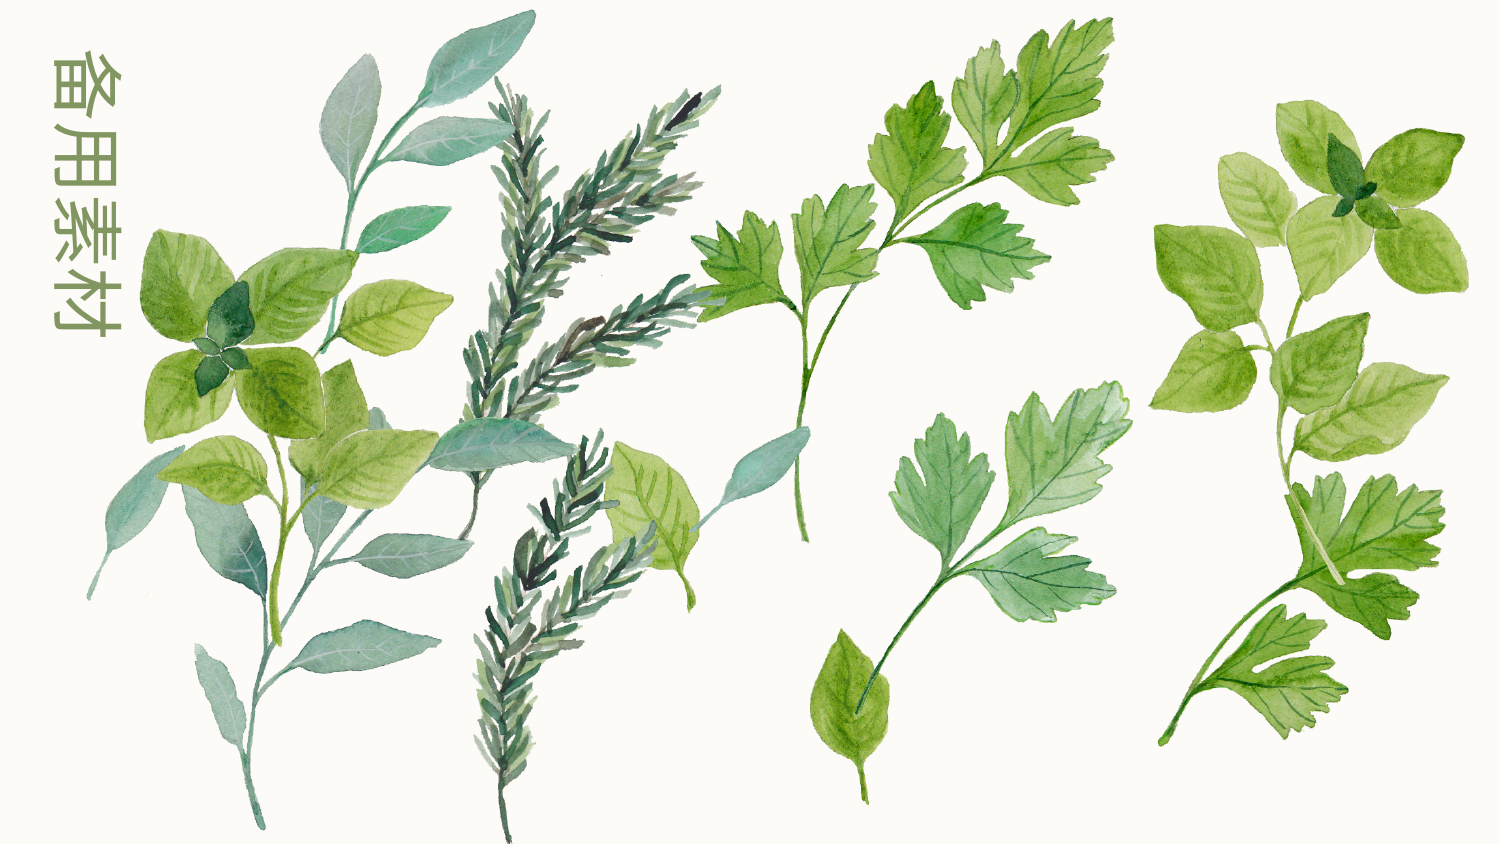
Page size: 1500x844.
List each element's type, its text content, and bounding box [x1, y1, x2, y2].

text_box 备用素材 [22, 33, 115, 143]
picture [0, 0, 1500, 844]
